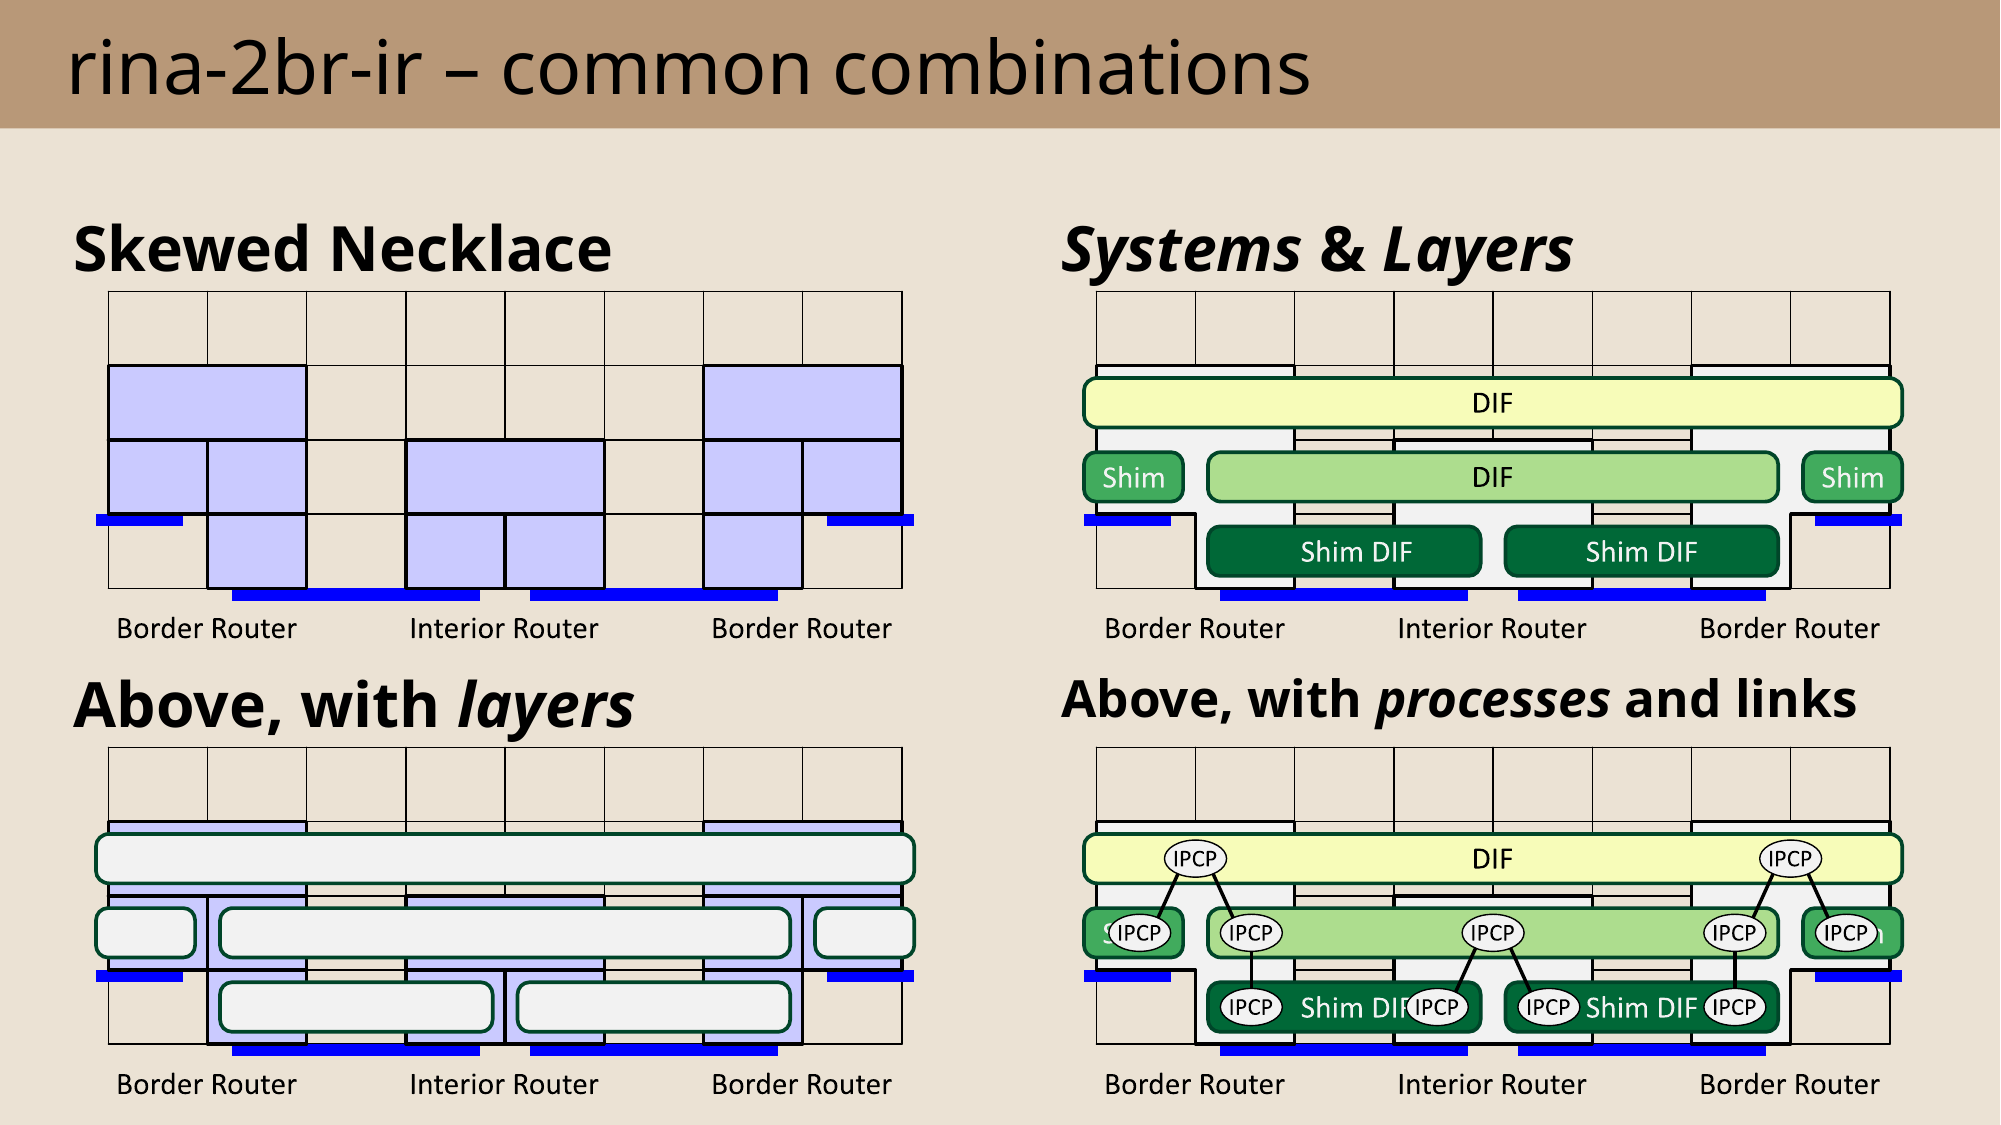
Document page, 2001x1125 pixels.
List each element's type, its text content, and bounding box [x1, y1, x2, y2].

list Above, with processes and links [1046, 666, 1945, 734]
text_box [1046, 278, 1945, 655]
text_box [58, 734, 957, 1111]
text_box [58, 278, 957, 655]
list Above, with layers [58, 666, 956, 734]
list Systems & Layers [1046, 210, 1945, 278]
title rina-2br-ir – common combinations [0, 0, 2000, 129]
list Skewed Necklace [58, 210, 956, 278]
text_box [1046, 734, 1945, 1111]
